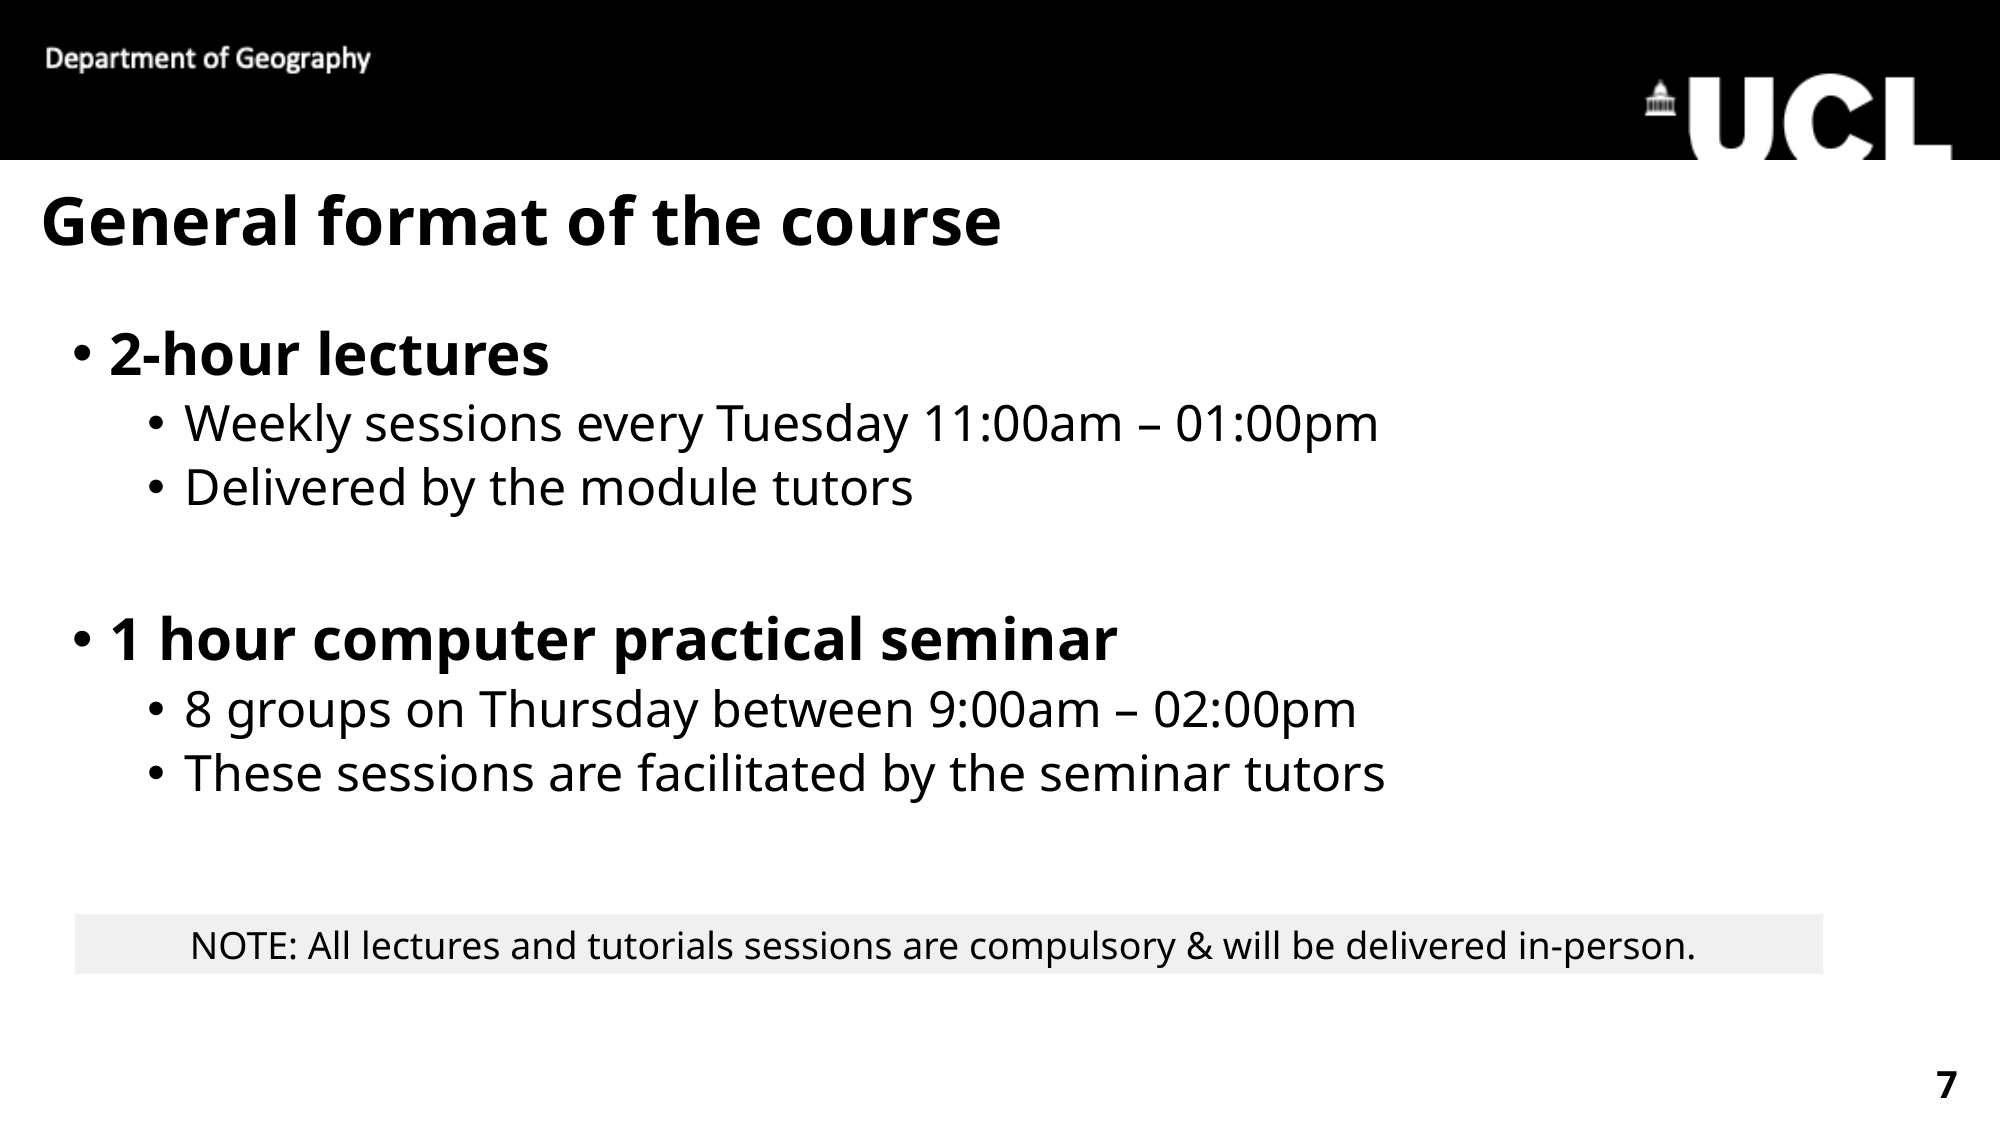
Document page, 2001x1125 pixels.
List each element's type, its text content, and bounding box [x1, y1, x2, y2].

text_box 2-hour lectures Weekly sessions every Tuesday 11:00am – 01:00pm Delivered by the module tutors 1 hour computer practical seminar 8 groups on Thursday between 9:00am – 02:00pm These sessions are facilitated by the seminar tutors [57, 317, 1912, 886]
text_box 7 [1911, 1051, 1983, 1122]
picture [0, 0, 2000, 160]
text_box NOTE: All lectures and tutorials sessions are compulsory & will be delivered in-person. [75, 914, 1824, 974]
text_box General format of the course [25, 180, 1535, 275]
